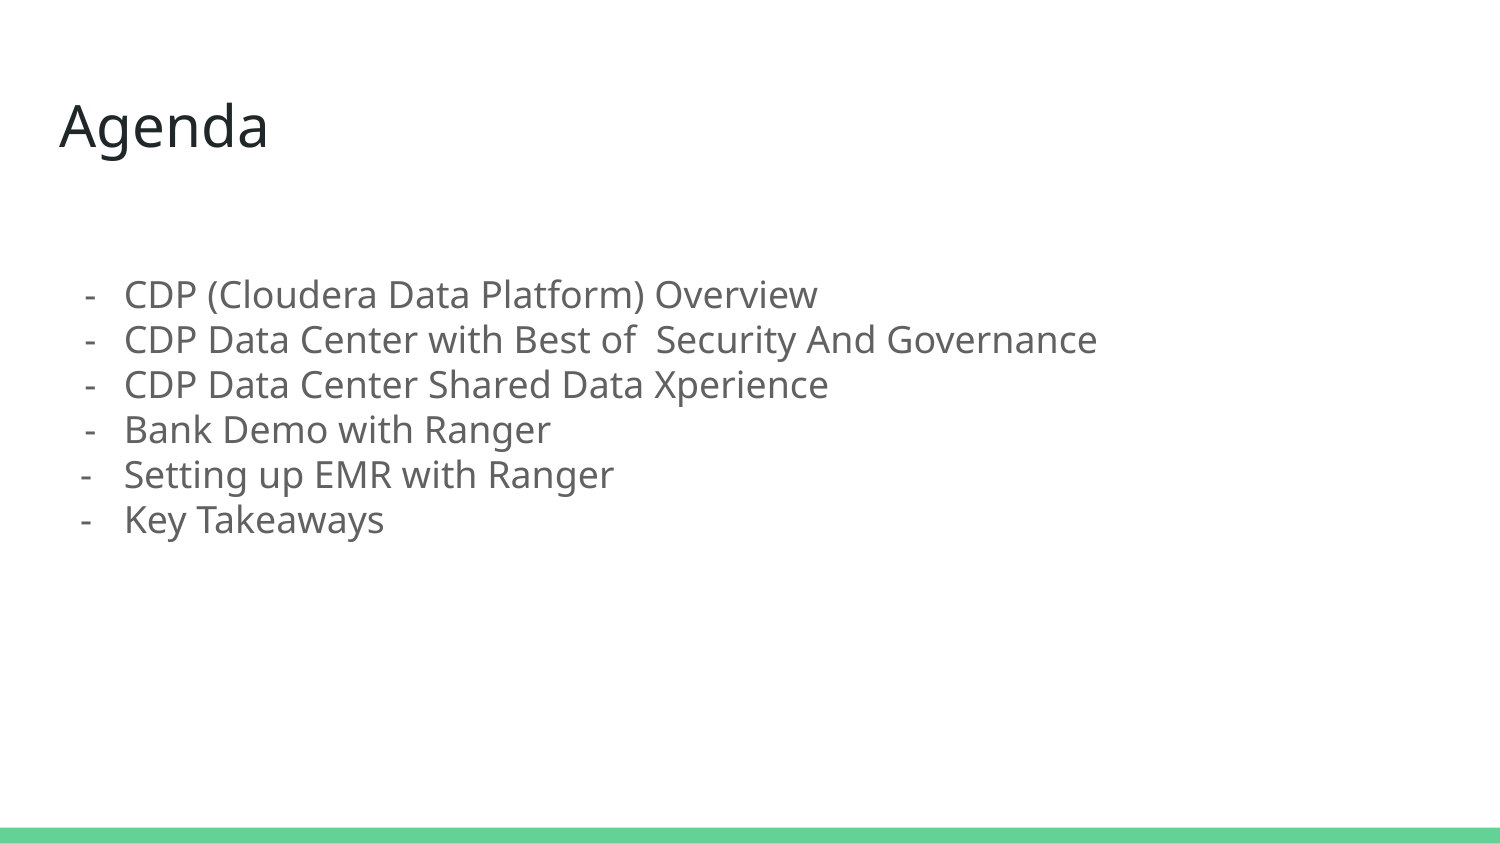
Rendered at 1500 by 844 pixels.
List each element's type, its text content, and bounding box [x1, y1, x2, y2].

title Agenda [51, 72, 1449, 167]
list CDP (Cloudera Data Platform) Overview CDP Data Center with Best of Security And Governance CDP Data Center Shared Data Xperience Bank Demo with Ranger Setting up EMR with Ranger Key Takeaways [67, 263, 1433, 730]
